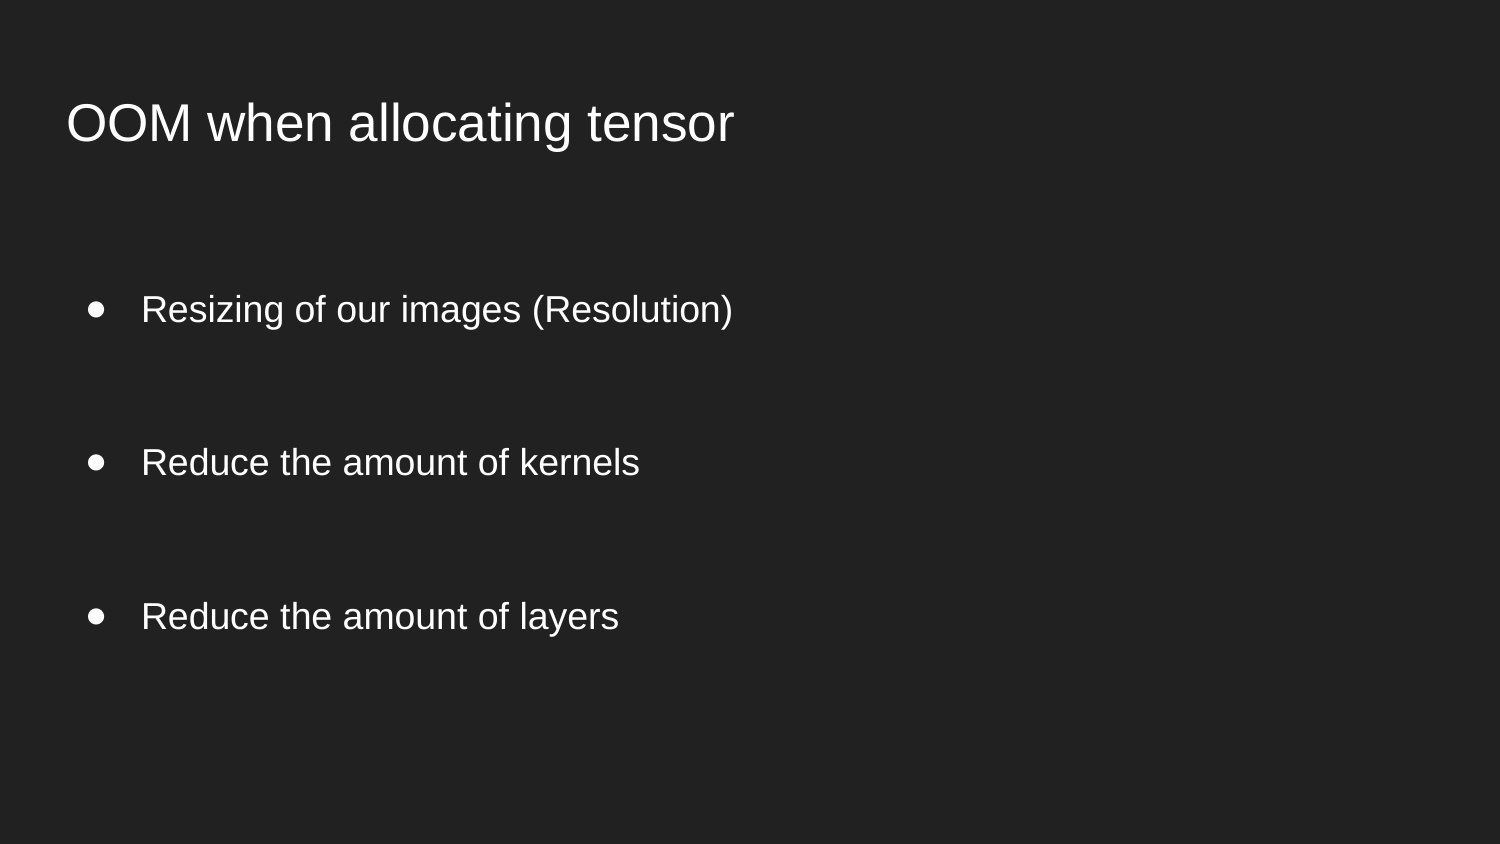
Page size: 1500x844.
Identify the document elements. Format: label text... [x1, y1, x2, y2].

list Resizing of our images (Resolution) Reduce the amount of kernels Reduce the amount of layers [51, 263, 1449, 700]
title OOM when allocating tensor [51, 72, 1449, 167]
